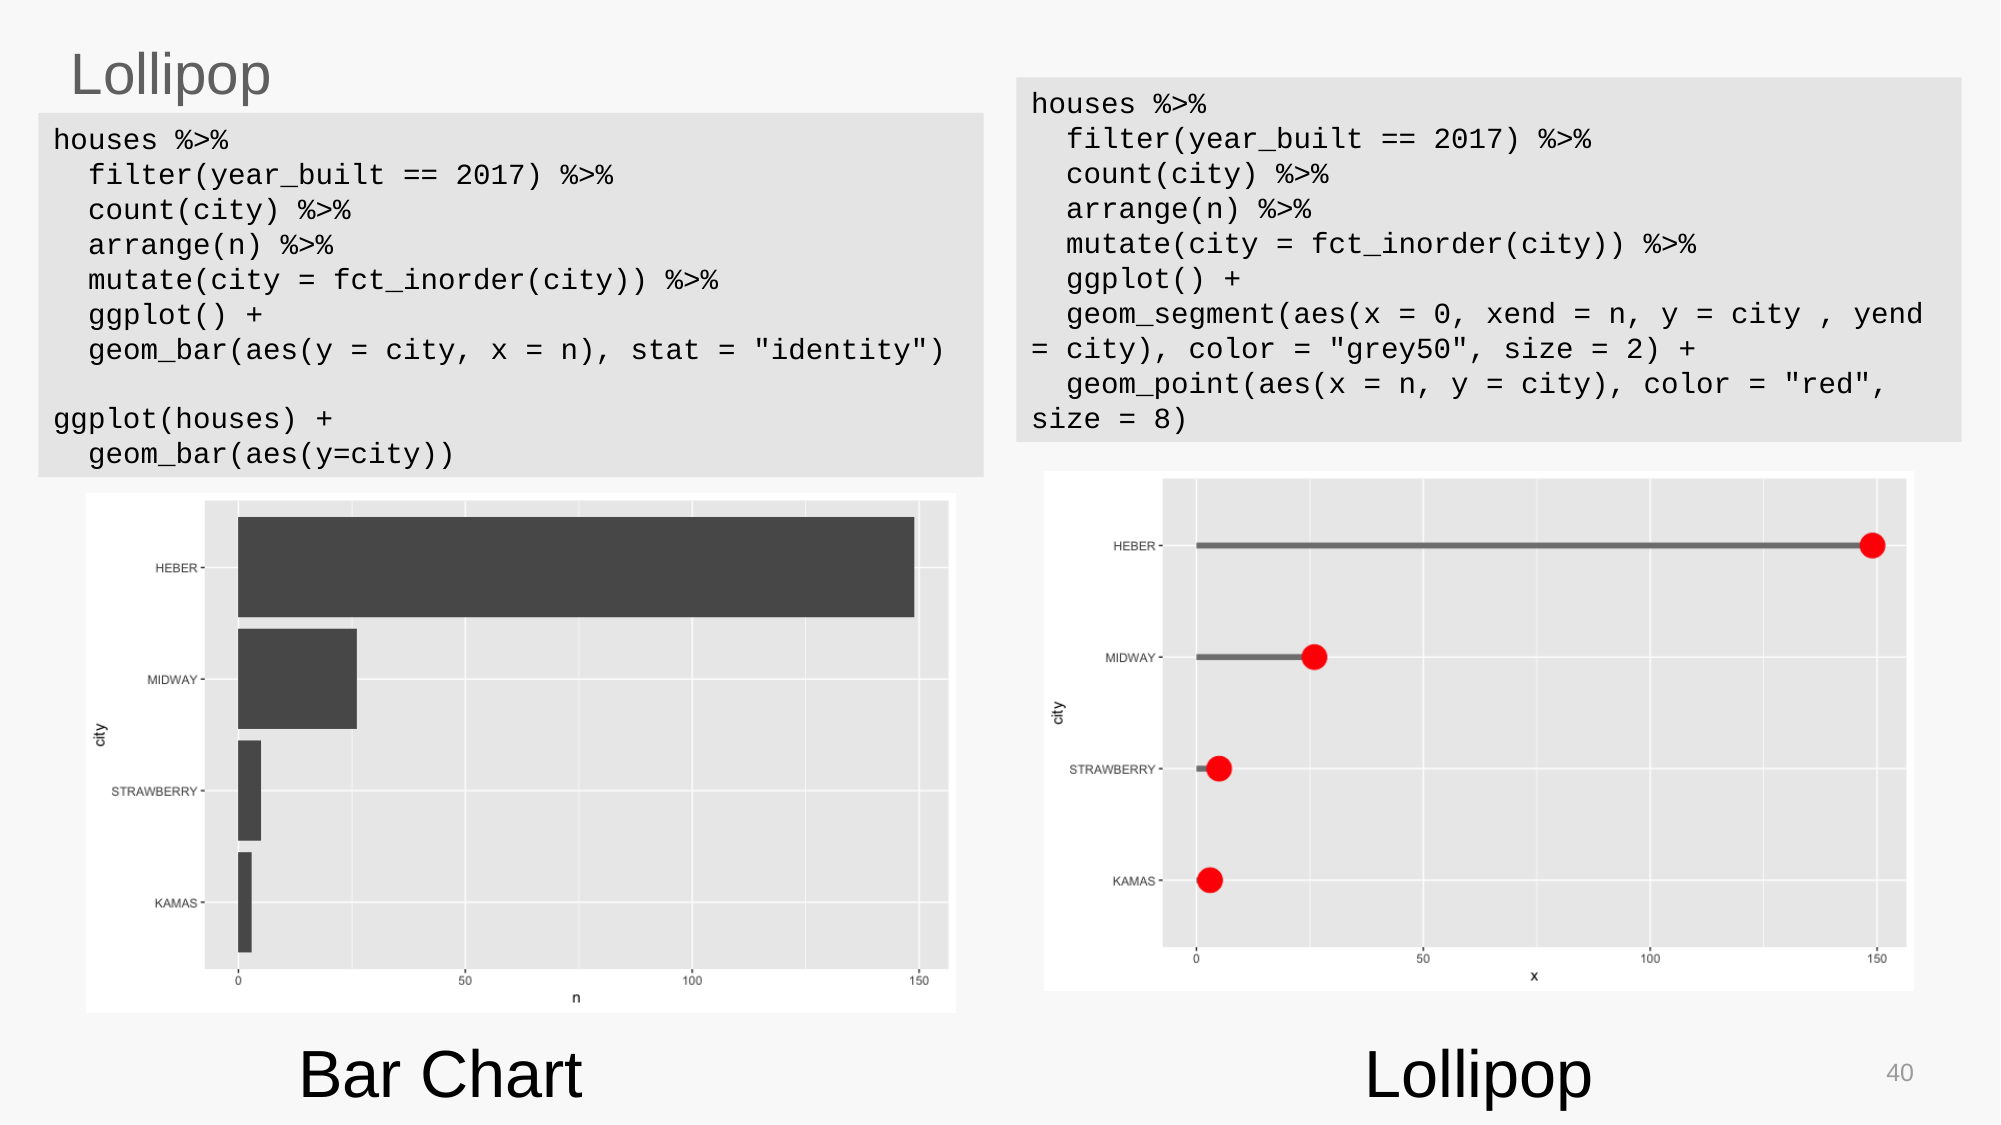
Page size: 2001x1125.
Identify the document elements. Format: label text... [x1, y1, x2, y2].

title Lollipop [70, 45, 1930, 180]
text_box houses %>% filter(year_built == 2017) %>% count(city) %>% arrange(n) %>% mutate(city = fct_inorder(city)) %>% ggplot() + geom_segment(aes(x = 0, xend = n, y = city , yend = city), color = "grey50", size = 2) + geom_point(aes(x = n, y = city), color = "red", size = 8) [1016, 77, 1962, 442]
picture [86, 493, 956, 1013]
text_box Bar Chart [70, 1023, 811, 1119]
text_box Lollipop [1109, 1023, 1850, 1119]
picture [1044, 471, 1914, 991]
text_box houses %>% filter(year_built == 2017) %>% count(city) %>% arrange(n) %>% mutate(city = fct_inorder(city)) %>% ggplot() + geom_bar(aes(y = city, x = n), stat = "identity") ggplot(houses) + geom_bar(aes(y=city)) [38, 112, 984, 478]
slide_number 40 [1850, 1041, 1930, 1102]
